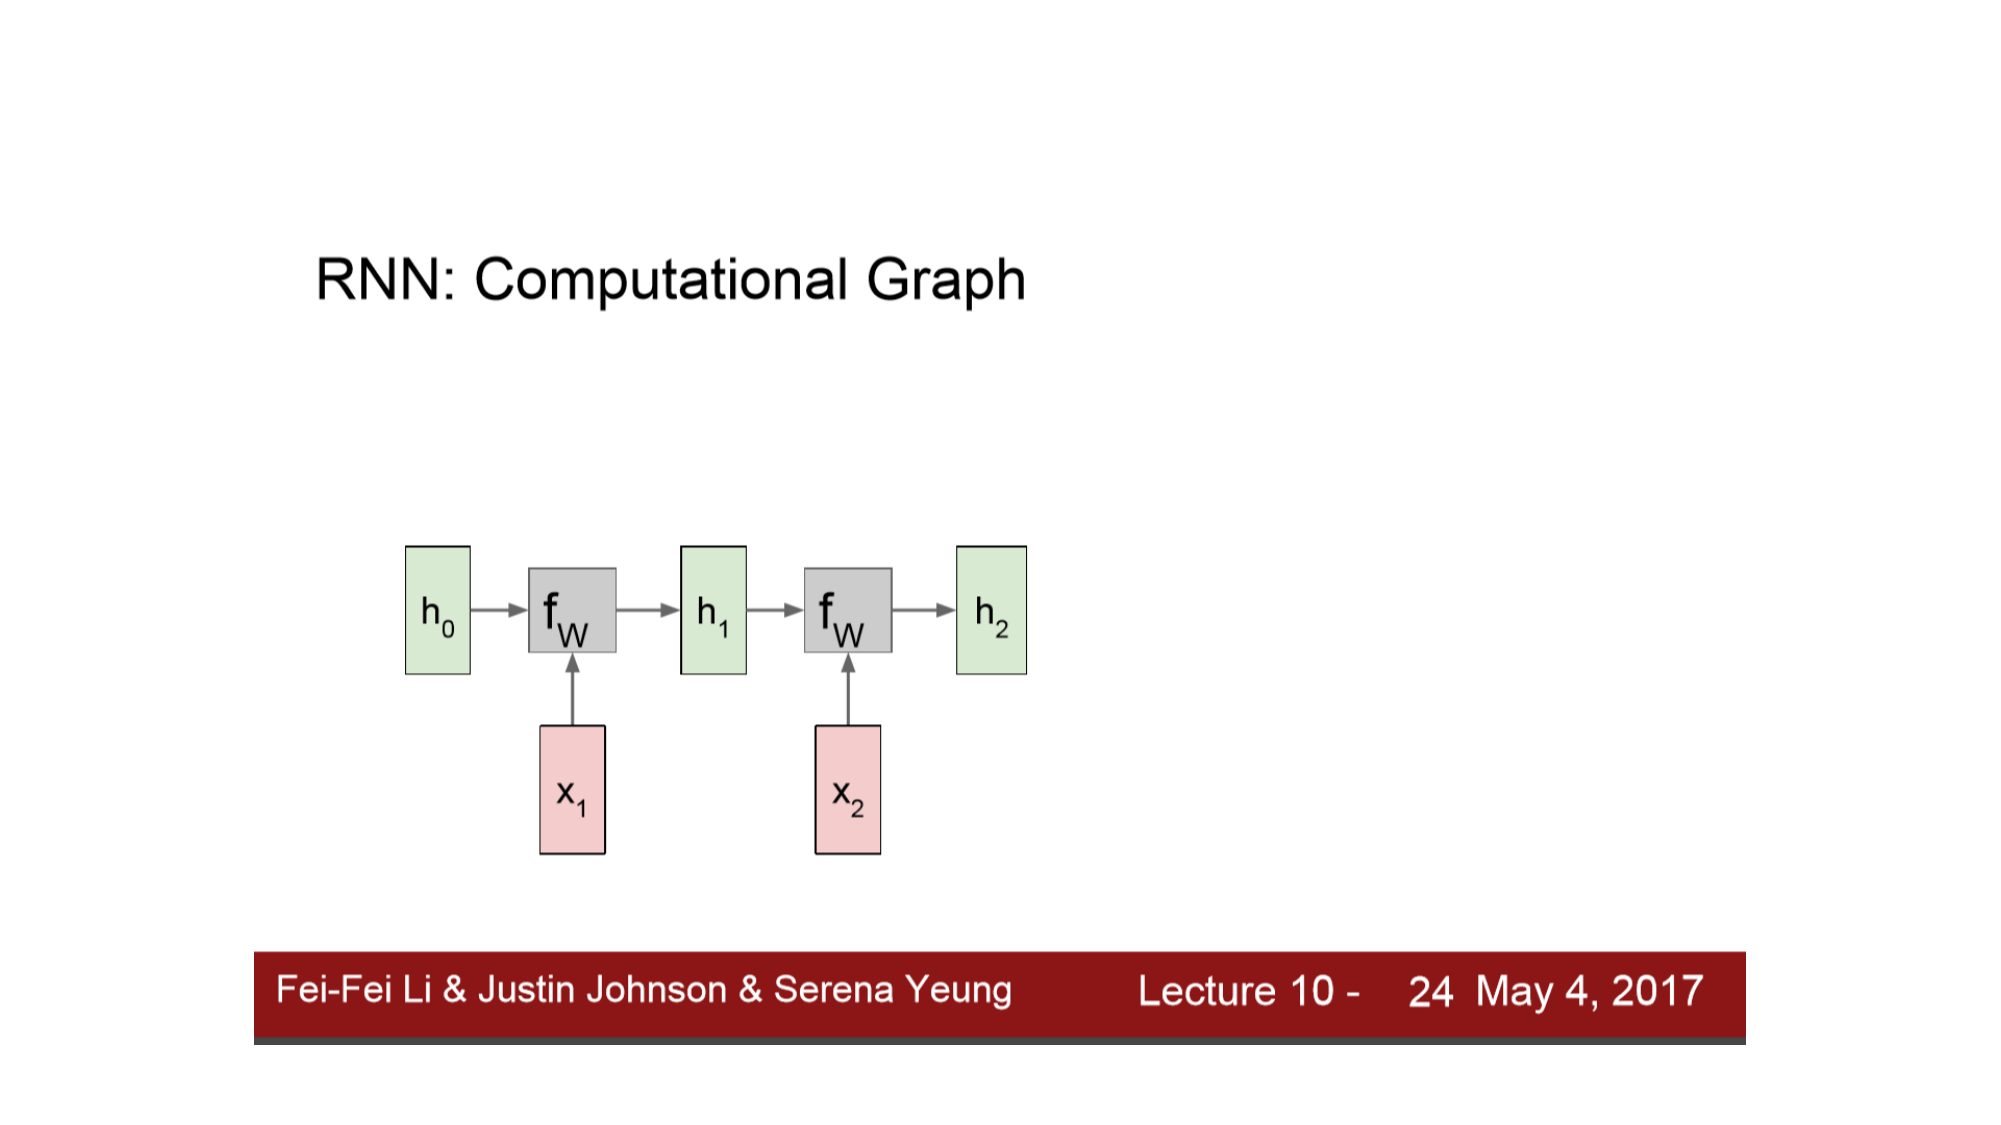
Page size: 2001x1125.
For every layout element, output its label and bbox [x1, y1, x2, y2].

picture [253, 194, 1747, 1046]
